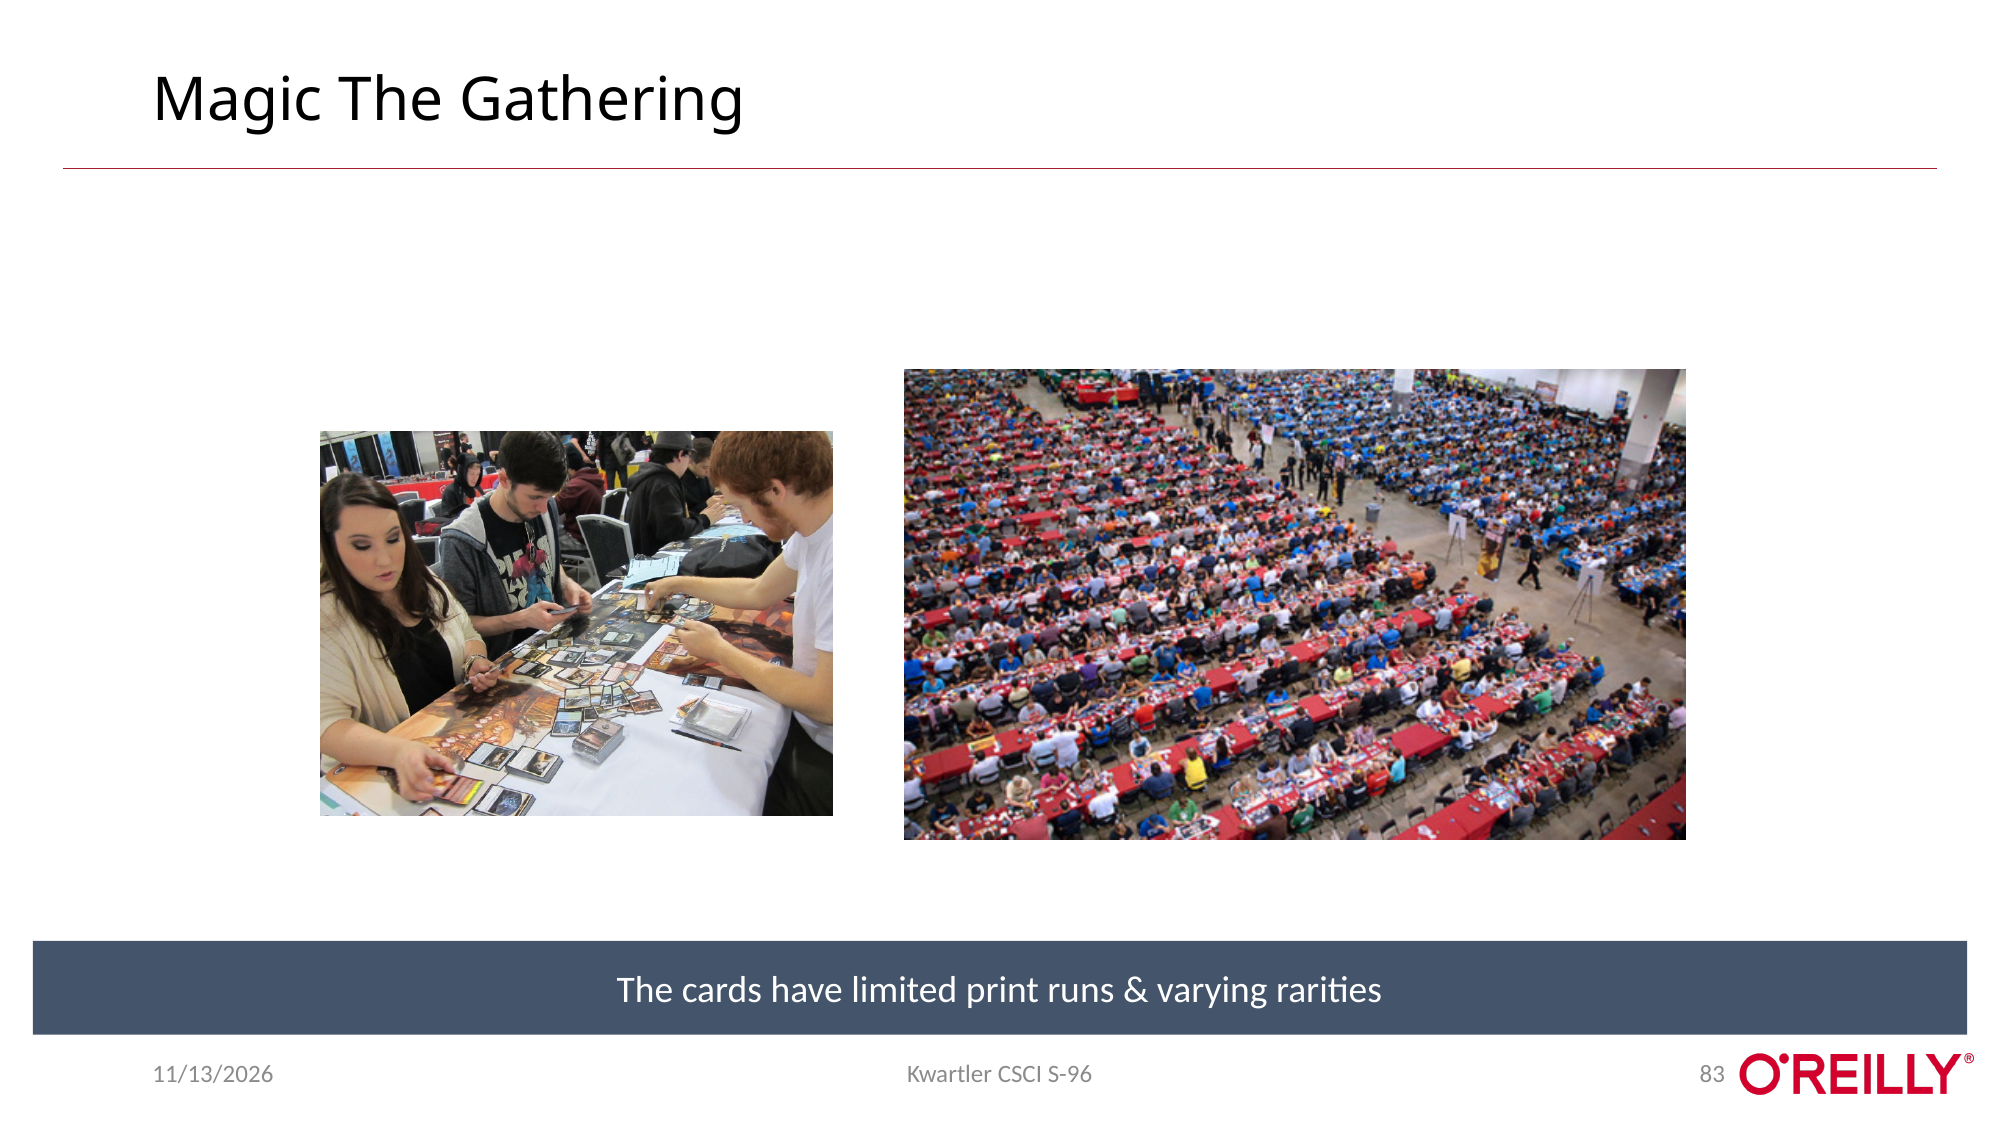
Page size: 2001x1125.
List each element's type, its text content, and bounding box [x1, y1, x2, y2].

picture [1741, 1050, 1975, 1096]
text_box The cards have limited print runs & varying rarities [32, 940, 1968, 1036]
picture [904, 369, 1686, 840]
text_box 83 [1412, 1042, 1741, 1103]
title Magic The Gathering [137, 59, 1863, 142]
footer Kwartler CSCI S-96 [662, 1042, 1338, 1103]
picture [320, 431, 833, 816]
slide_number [137, 1042, 588, 1103]
